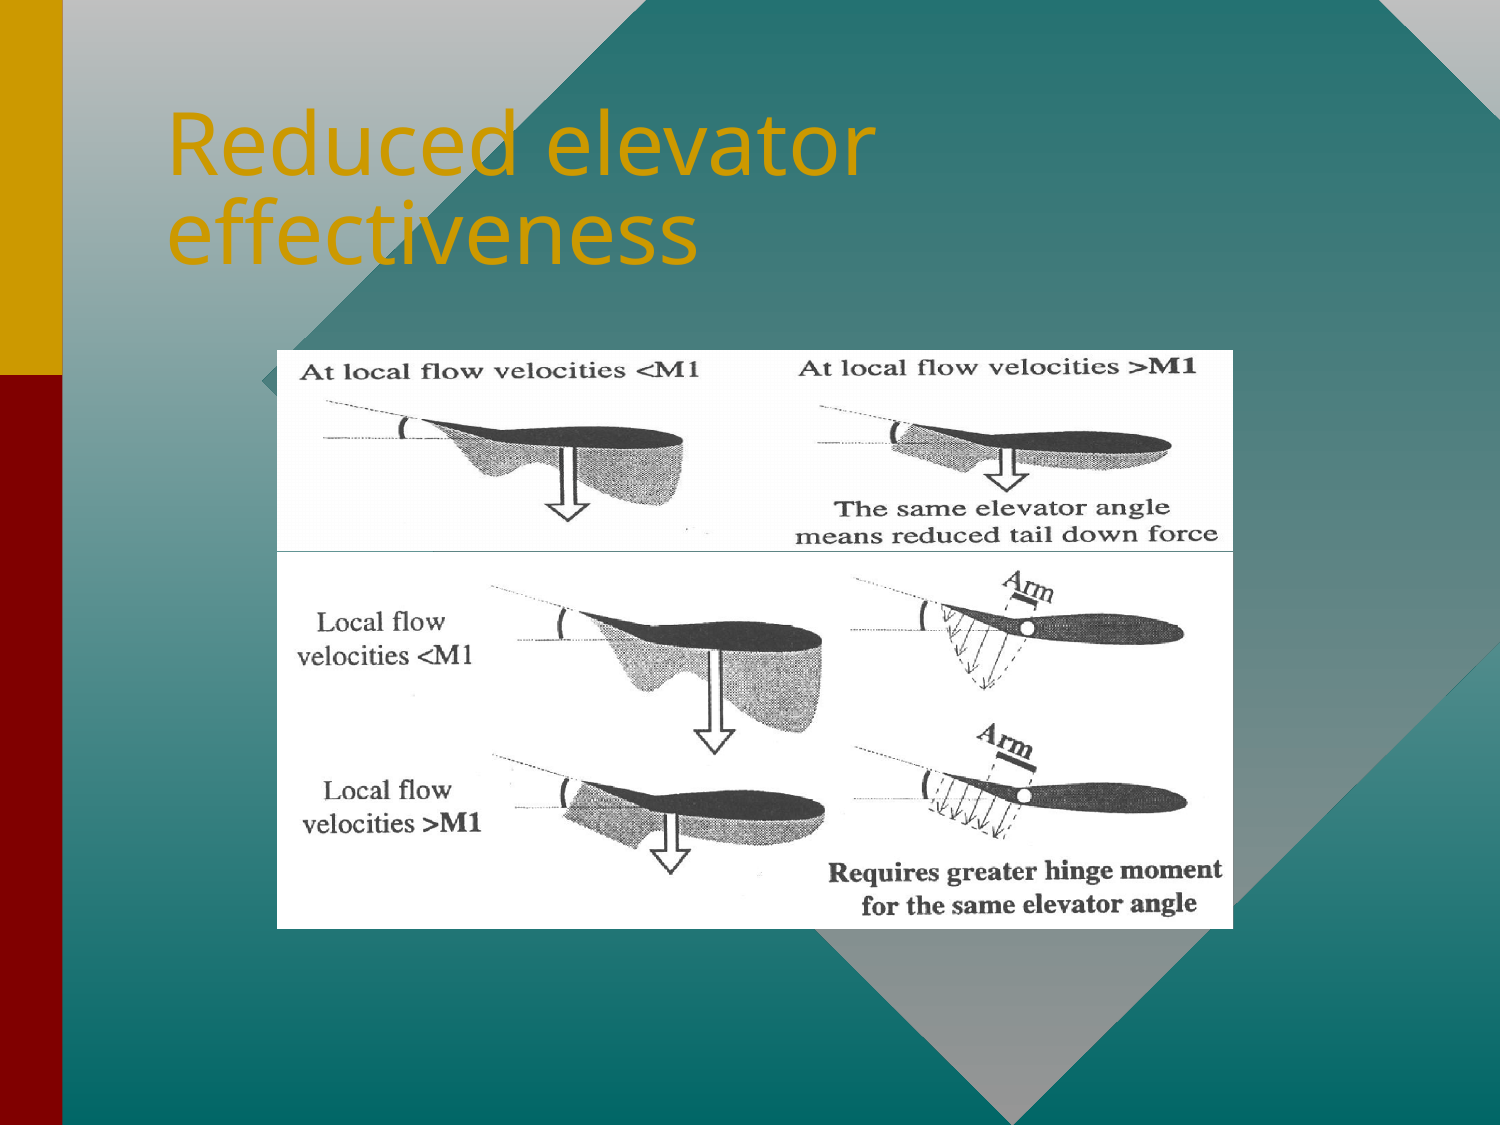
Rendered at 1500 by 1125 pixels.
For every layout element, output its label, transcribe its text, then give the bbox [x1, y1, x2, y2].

picture [277, 349, 1235, 930]
title Reduced elevator effectiveness [150, 99, 1400, 288]
